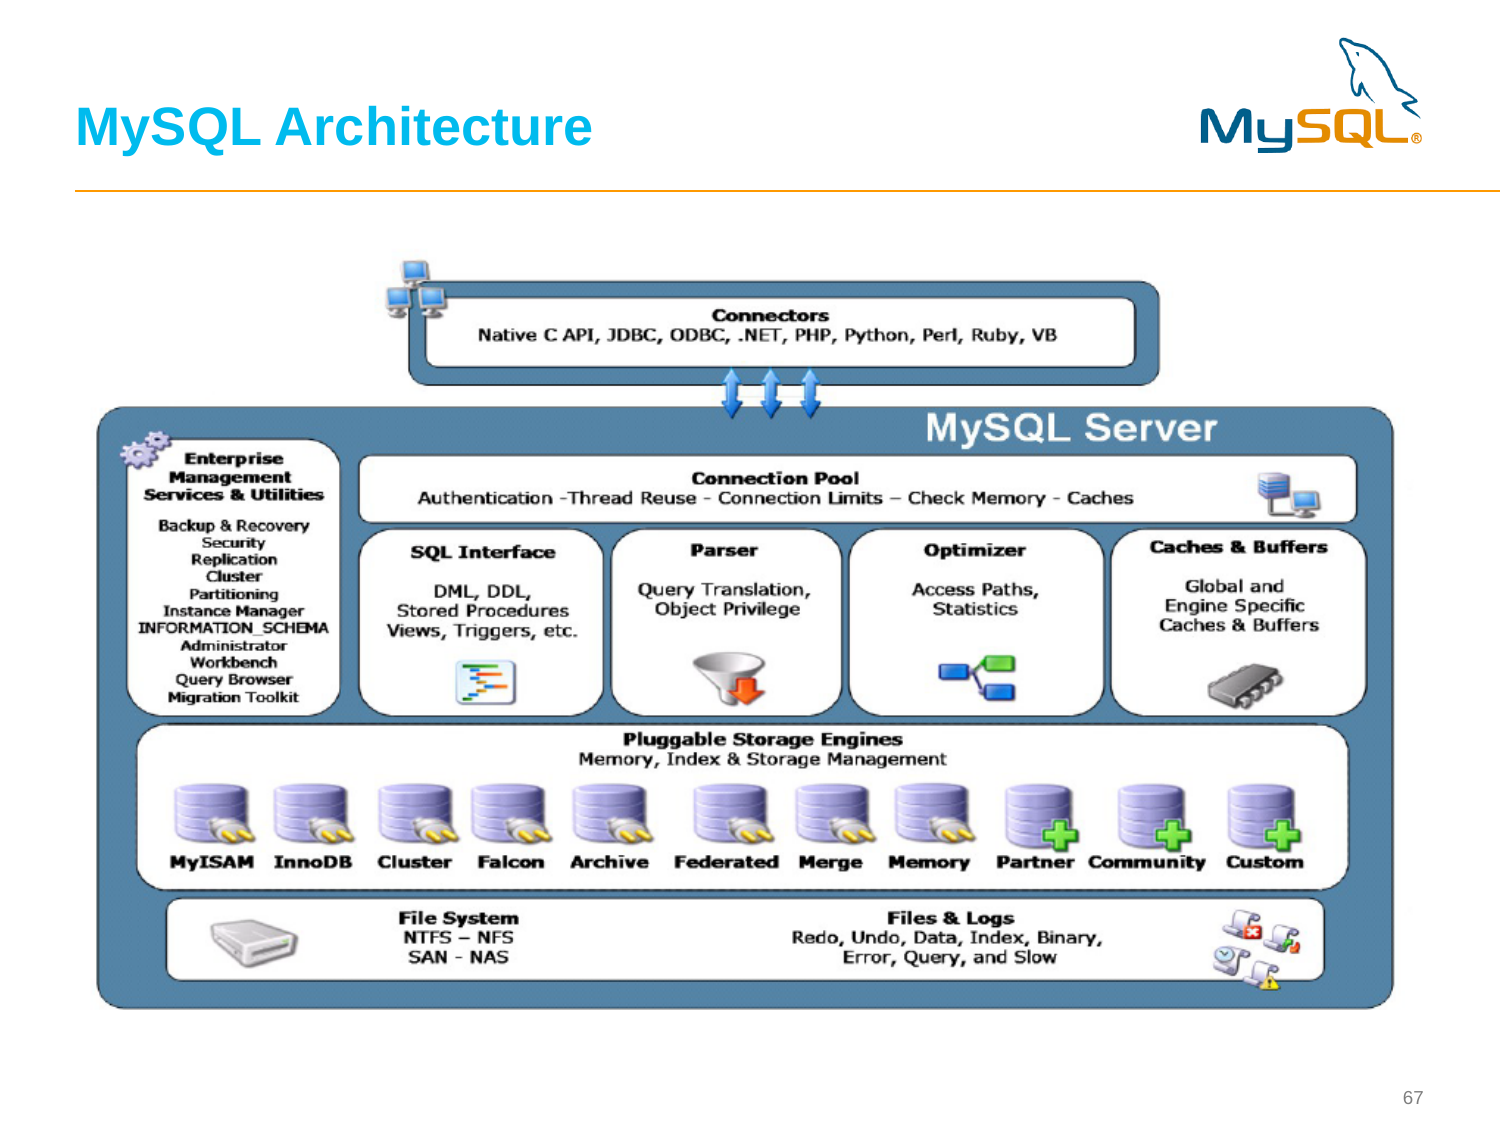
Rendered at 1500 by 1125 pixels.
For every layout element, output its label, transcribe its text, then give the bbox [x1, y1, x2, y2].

picture [54, 237, 1443, 1060]
title MySQL Architecture [75, 27, 1422, 157]
